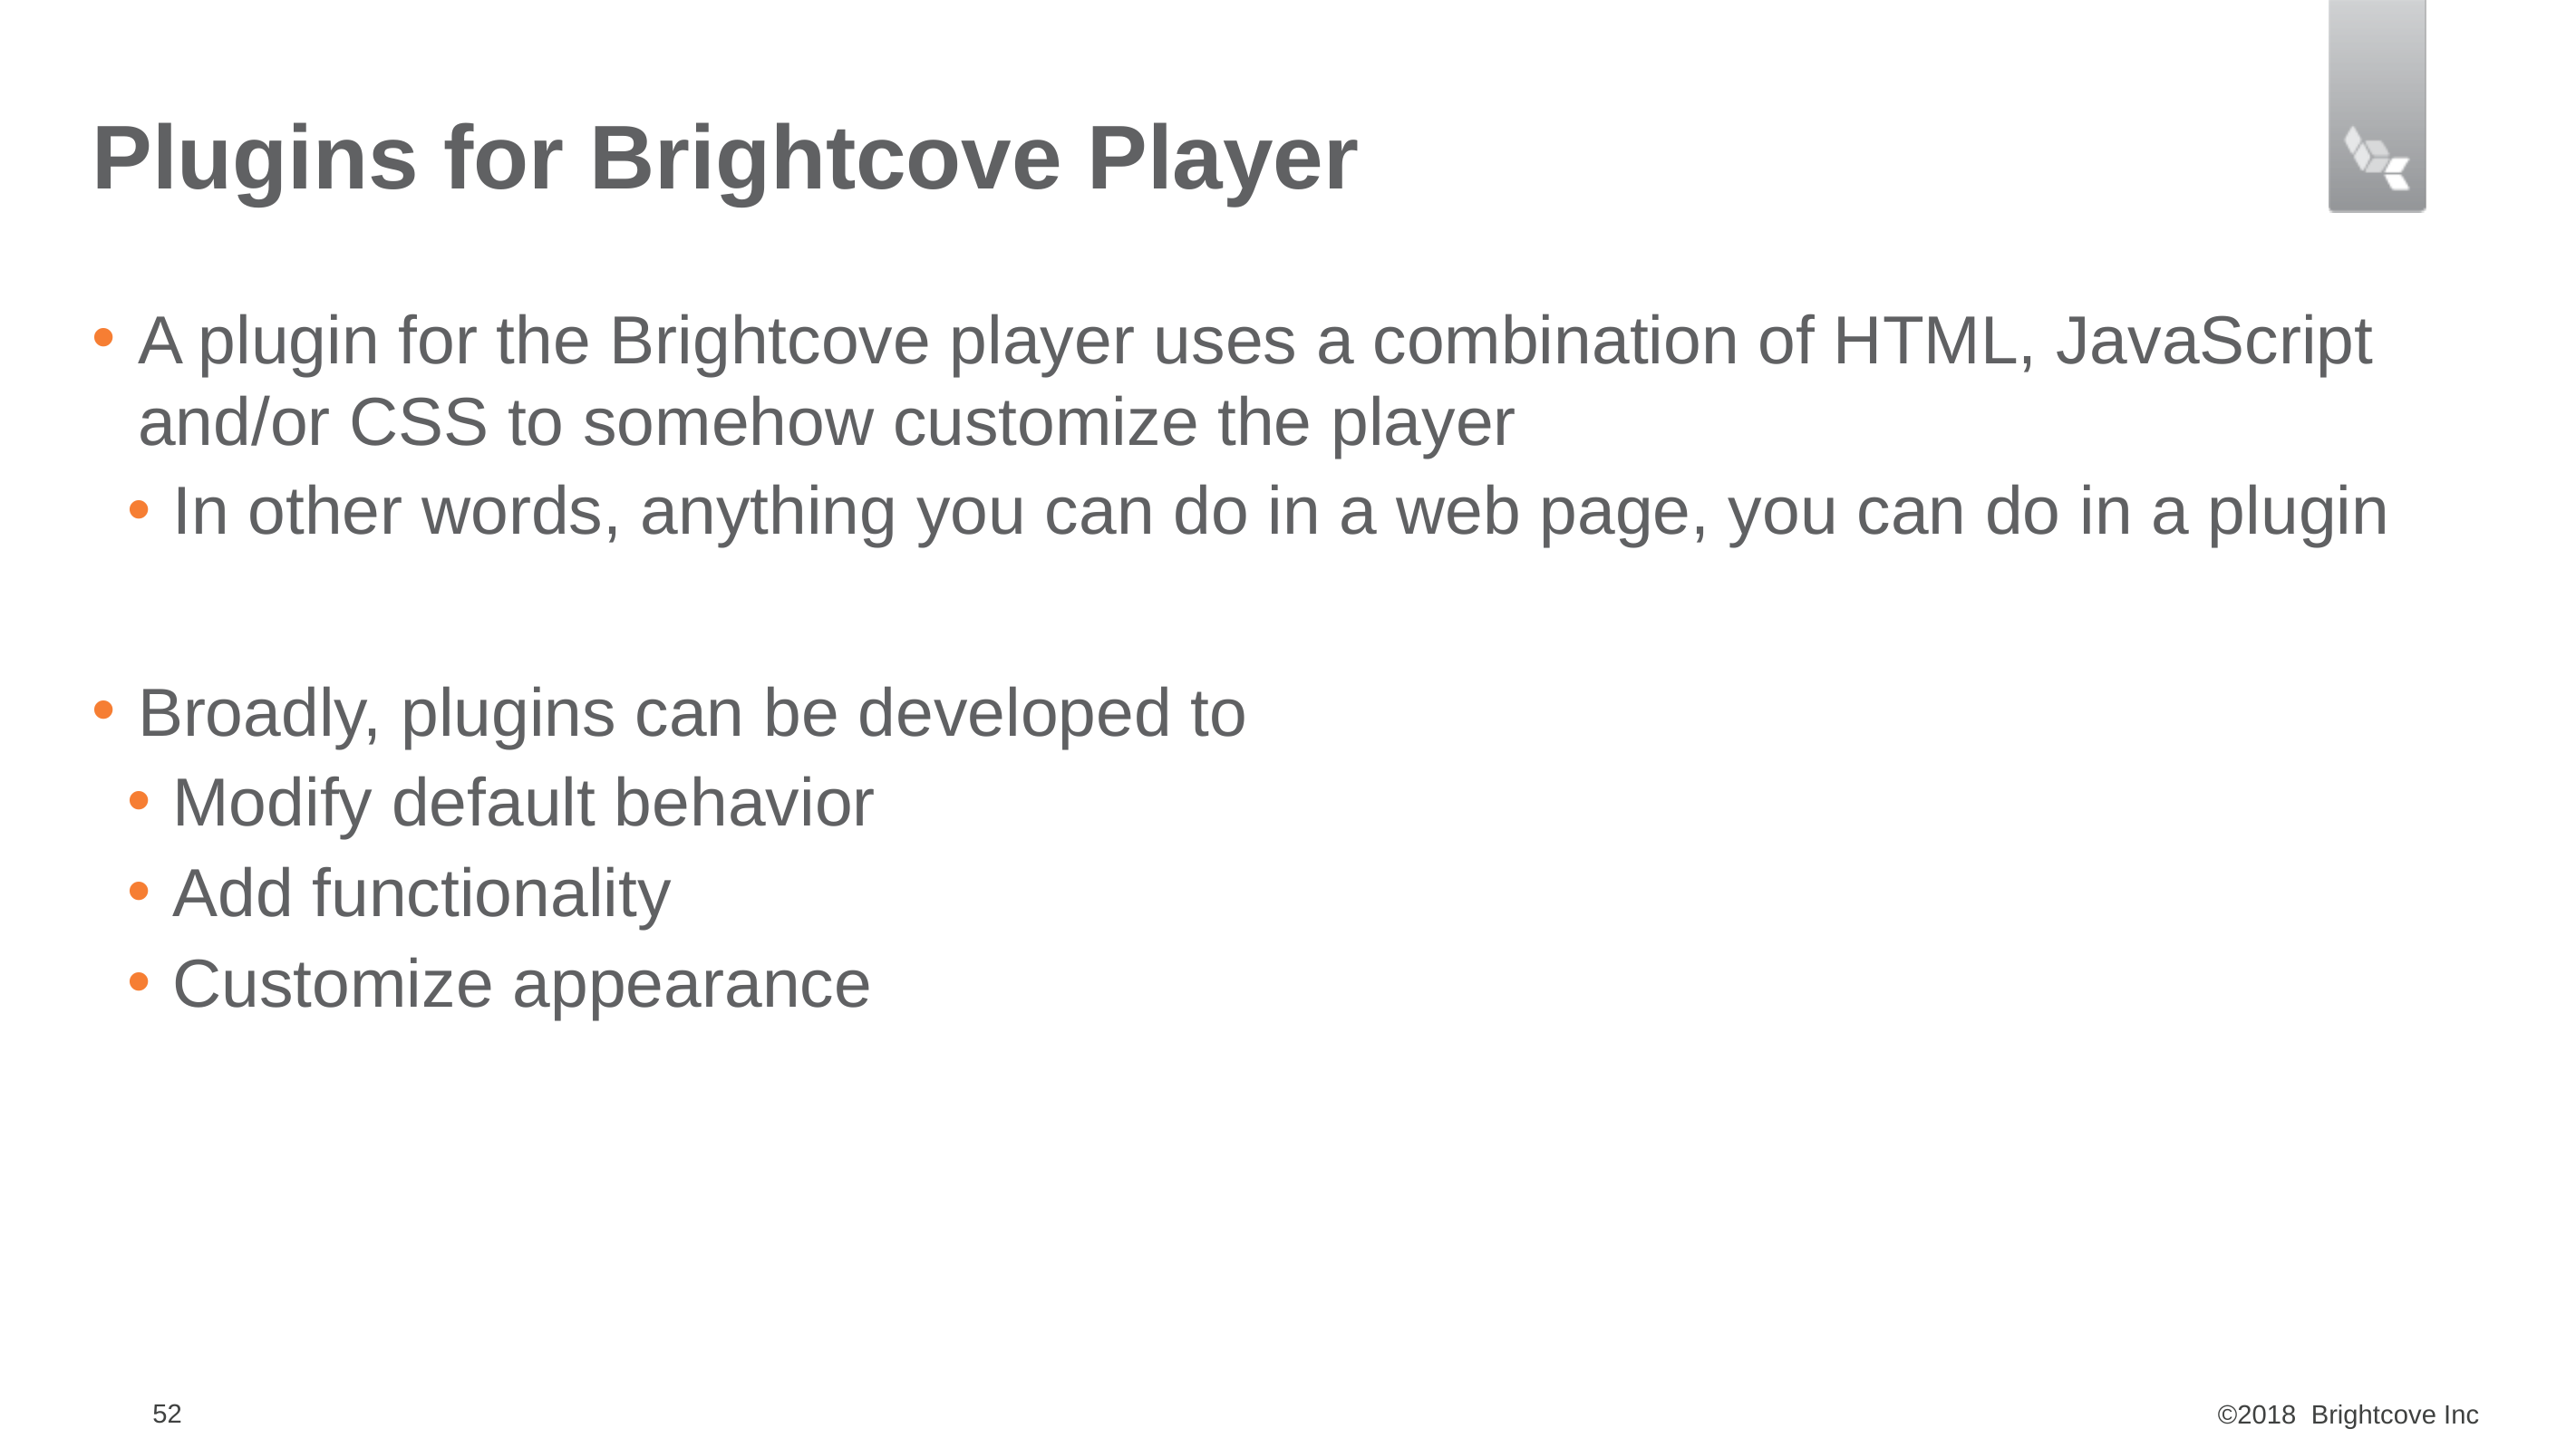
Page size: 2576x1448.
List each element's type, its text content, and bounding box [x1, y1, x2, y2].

slide_number 52 [143, 1390, 189, 1434]
picture [2329, 0, 2428, 213]
list A plugin for the Brightcove player uses a combination of HTML, JavaScript and/or CSS to somehow customize the player In other words, anything you can do in a web page, you can do in a plugin Broadly, plugins can be developed to Modify default behavior Add functionality Customize appearance [80, 283, 2442, 1303]
title Plugins for Brightcove Player [80, 43, 2271, 261]
